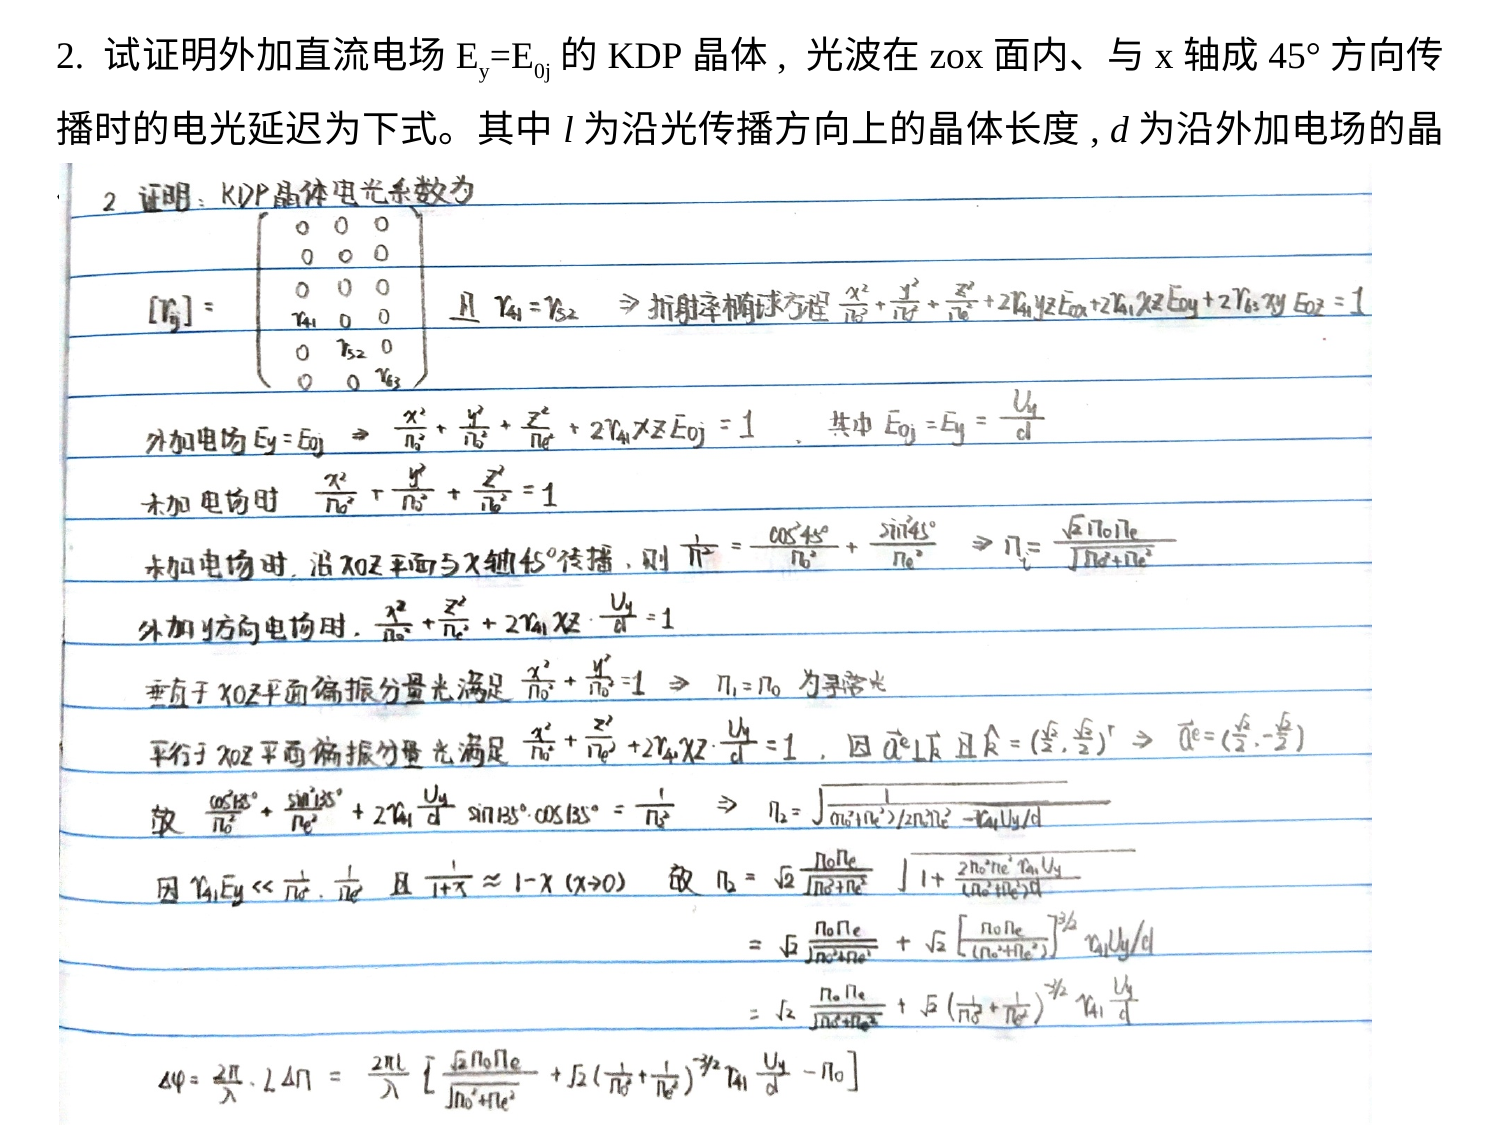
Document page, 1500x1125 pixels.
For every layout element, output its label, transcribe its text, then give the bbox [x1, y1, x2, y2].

text_box 2. 试证明外加直流电场Ey=E0j的KDP晶体, 光波在zox面内、与x轴成45°方向传播时的电光延迟为下式。其中l为沿光传播方向上的晶体长度, d为沿外加电场的晶体厚度, Uy为外加电压。 [41, 0, 1459, 302]
picture [43, 163, 1372, 1125]
